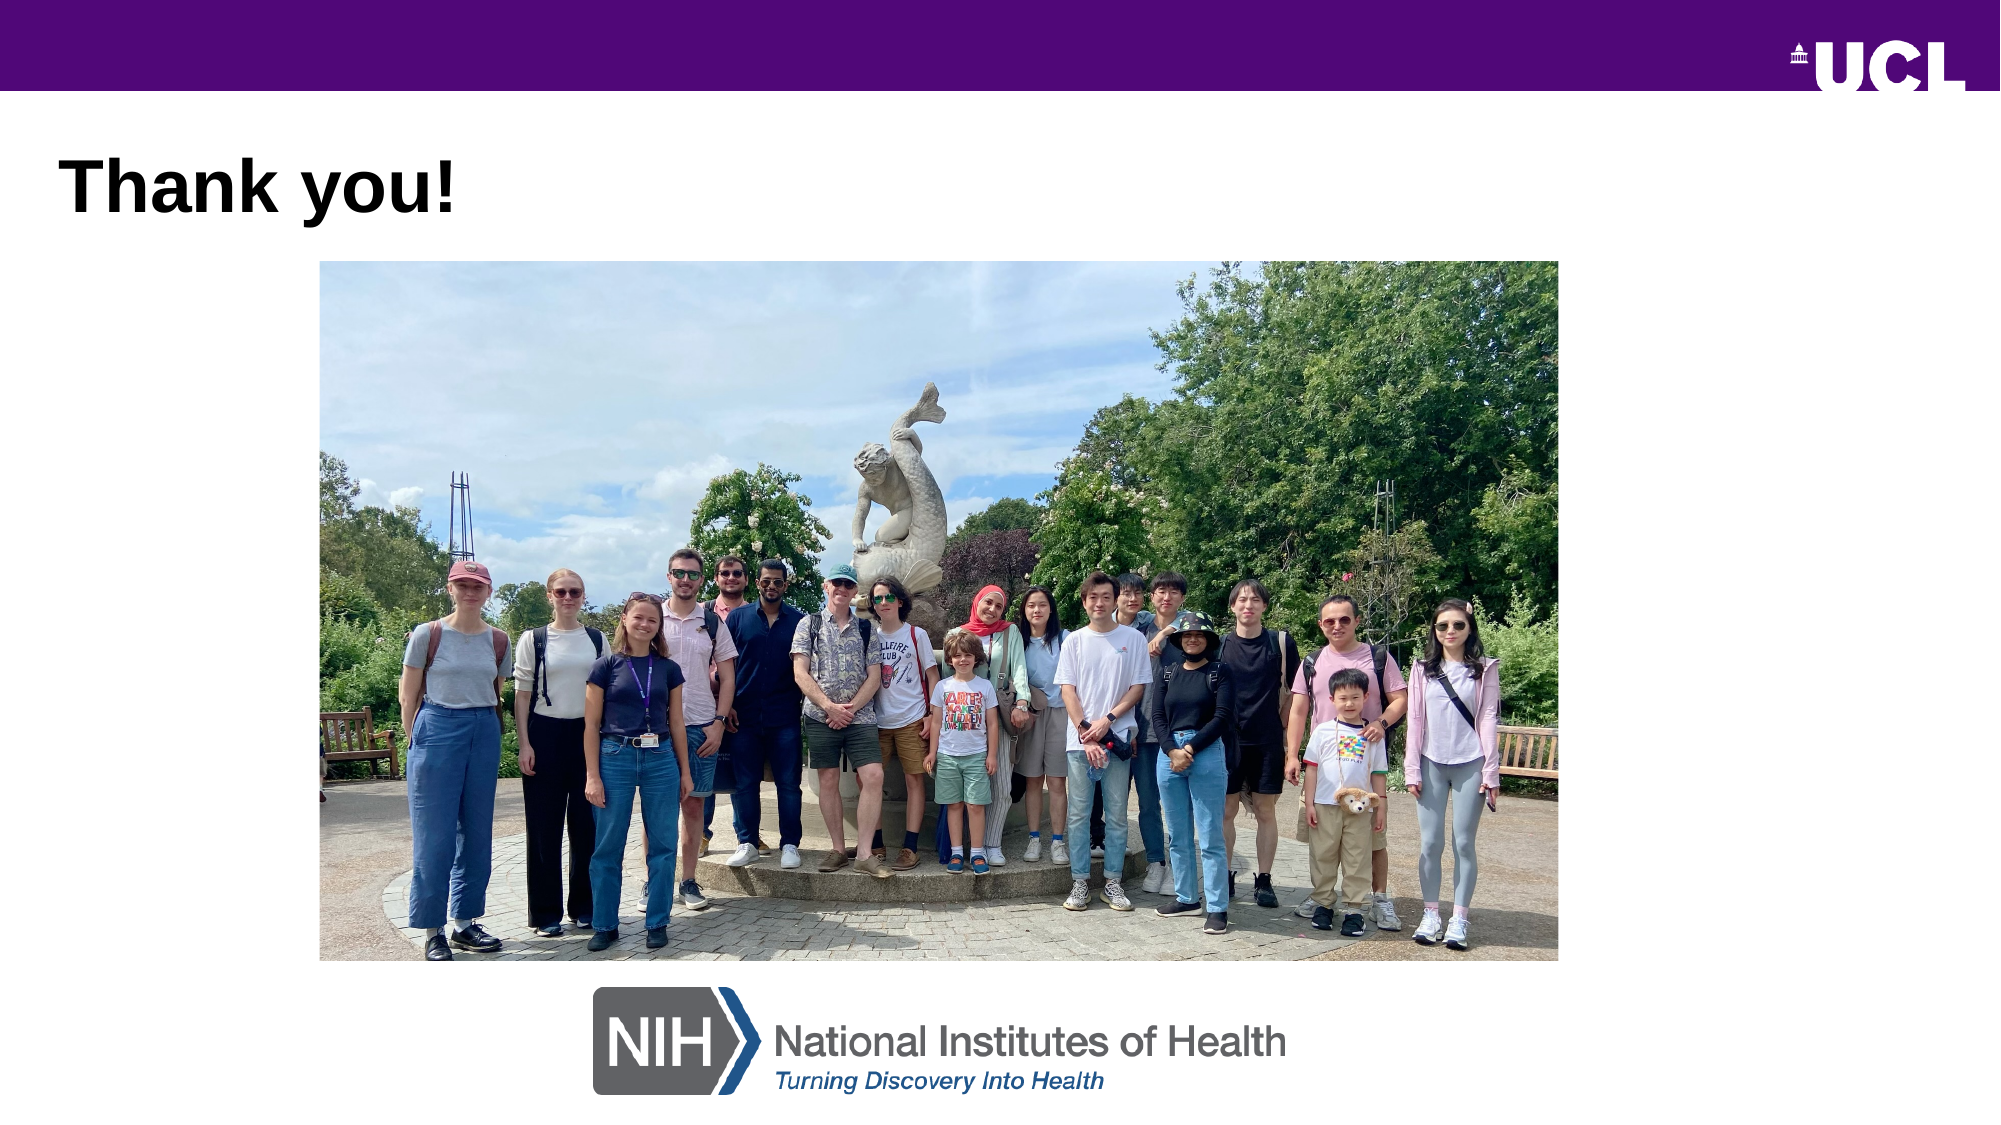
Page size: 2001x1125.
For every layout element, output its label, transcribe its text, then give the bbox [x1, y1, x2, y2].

picture [593, 987, 1285, 1095]
picture [319, 261, 1559, 961]
title Thank you! [59, 147, 1536, 251]
picture [0, 0, 2000, 91]
